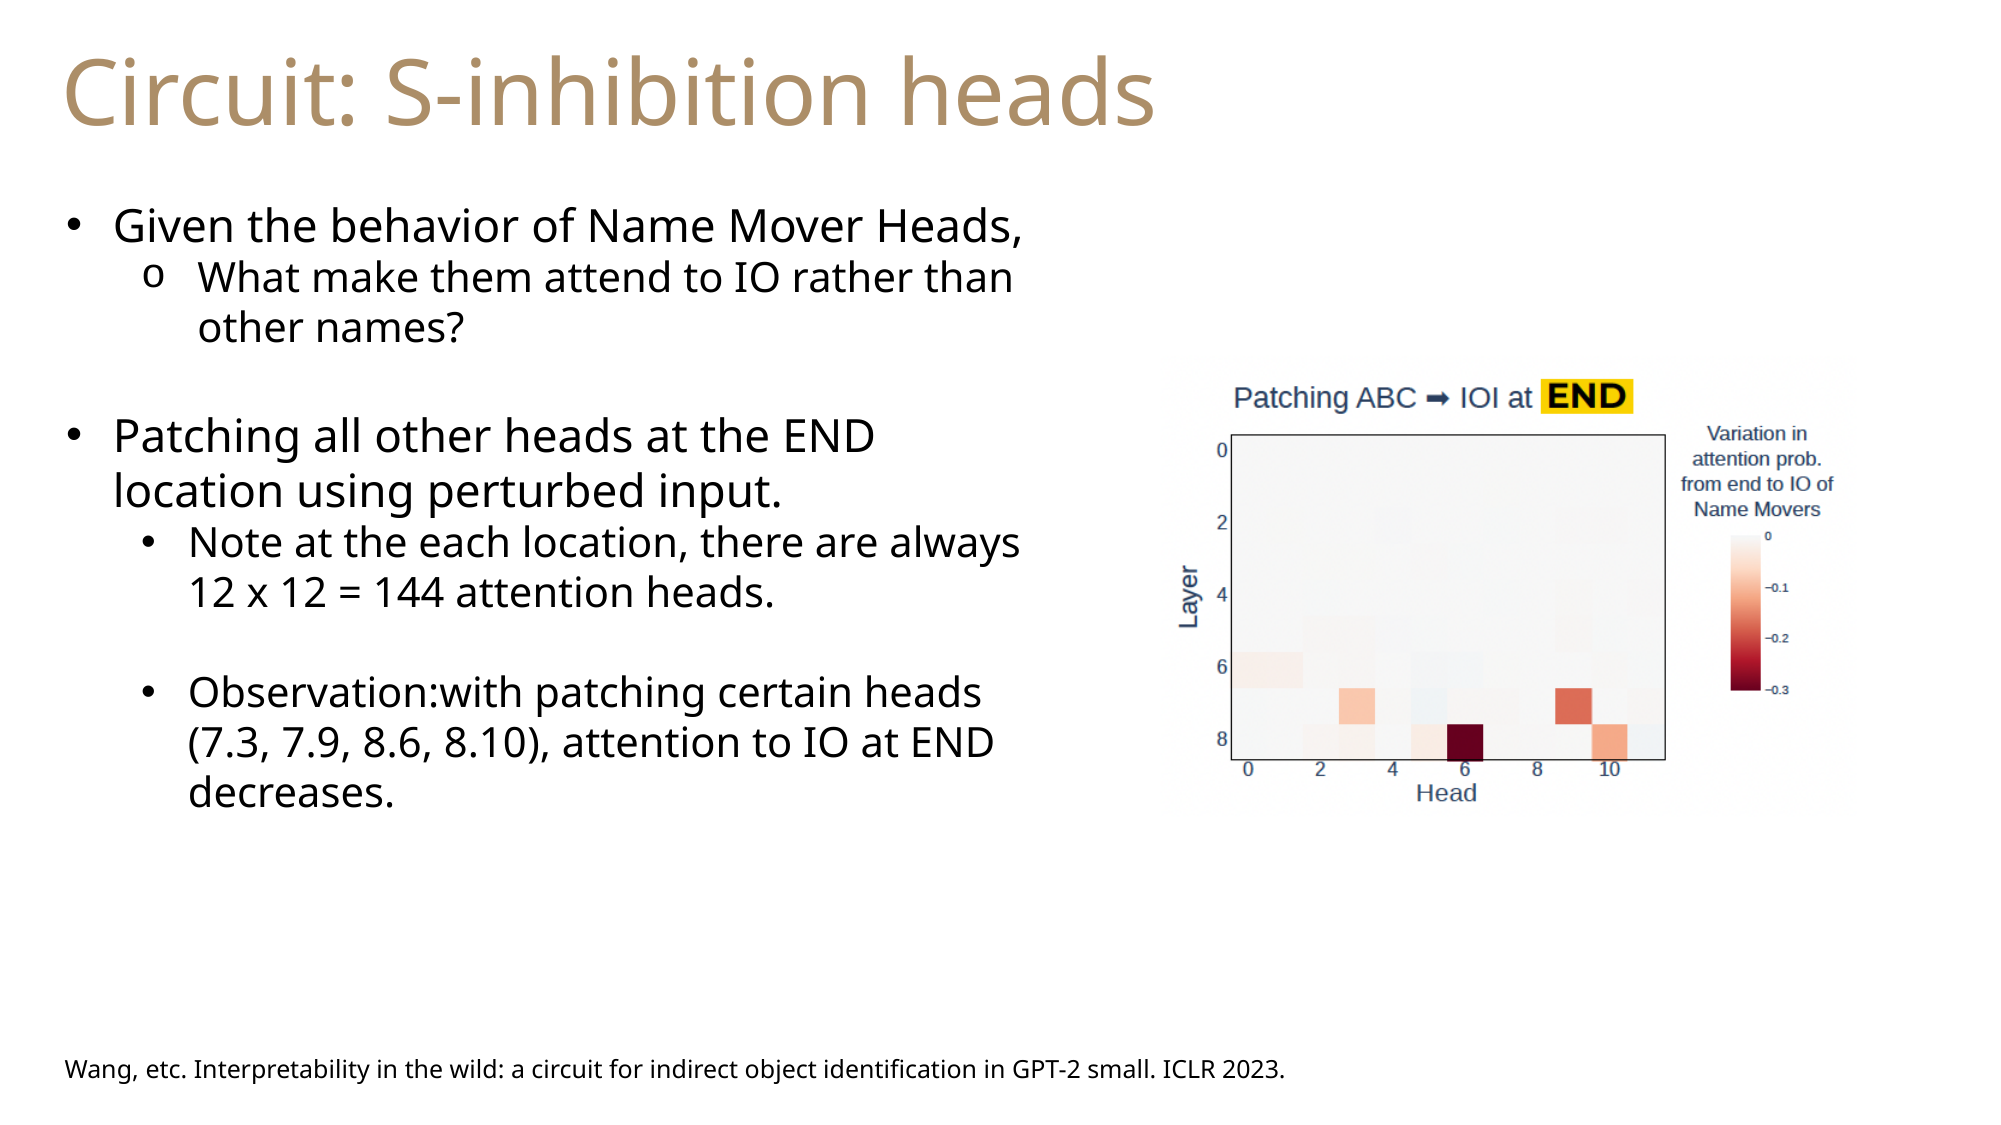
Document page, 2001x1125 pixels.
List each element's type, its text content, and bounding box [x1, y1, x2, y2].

text_box Circuit: S-inhibition heads [45, 33, 1983, 157]
picture [1159, 355, 1858, 818]
text_box Wang, etc. Interpretability in the wild: a circuit for indirect object identification in GPT-2 small. ICLR 2023. [49, 1045, 1626, 1091]
text_box Given the behavior of Name Mover Heads, What make them attend to IO rather than other names? Patching all other heads at the END location using perturbed input. Note at the each location, there are always 12 x 12 = 144 attention heads. Observation:with patching certain heads (7.3, 7.9, 8.6, 8.10), attention to IO at END decreases. [51, 188, 1058, 824]
